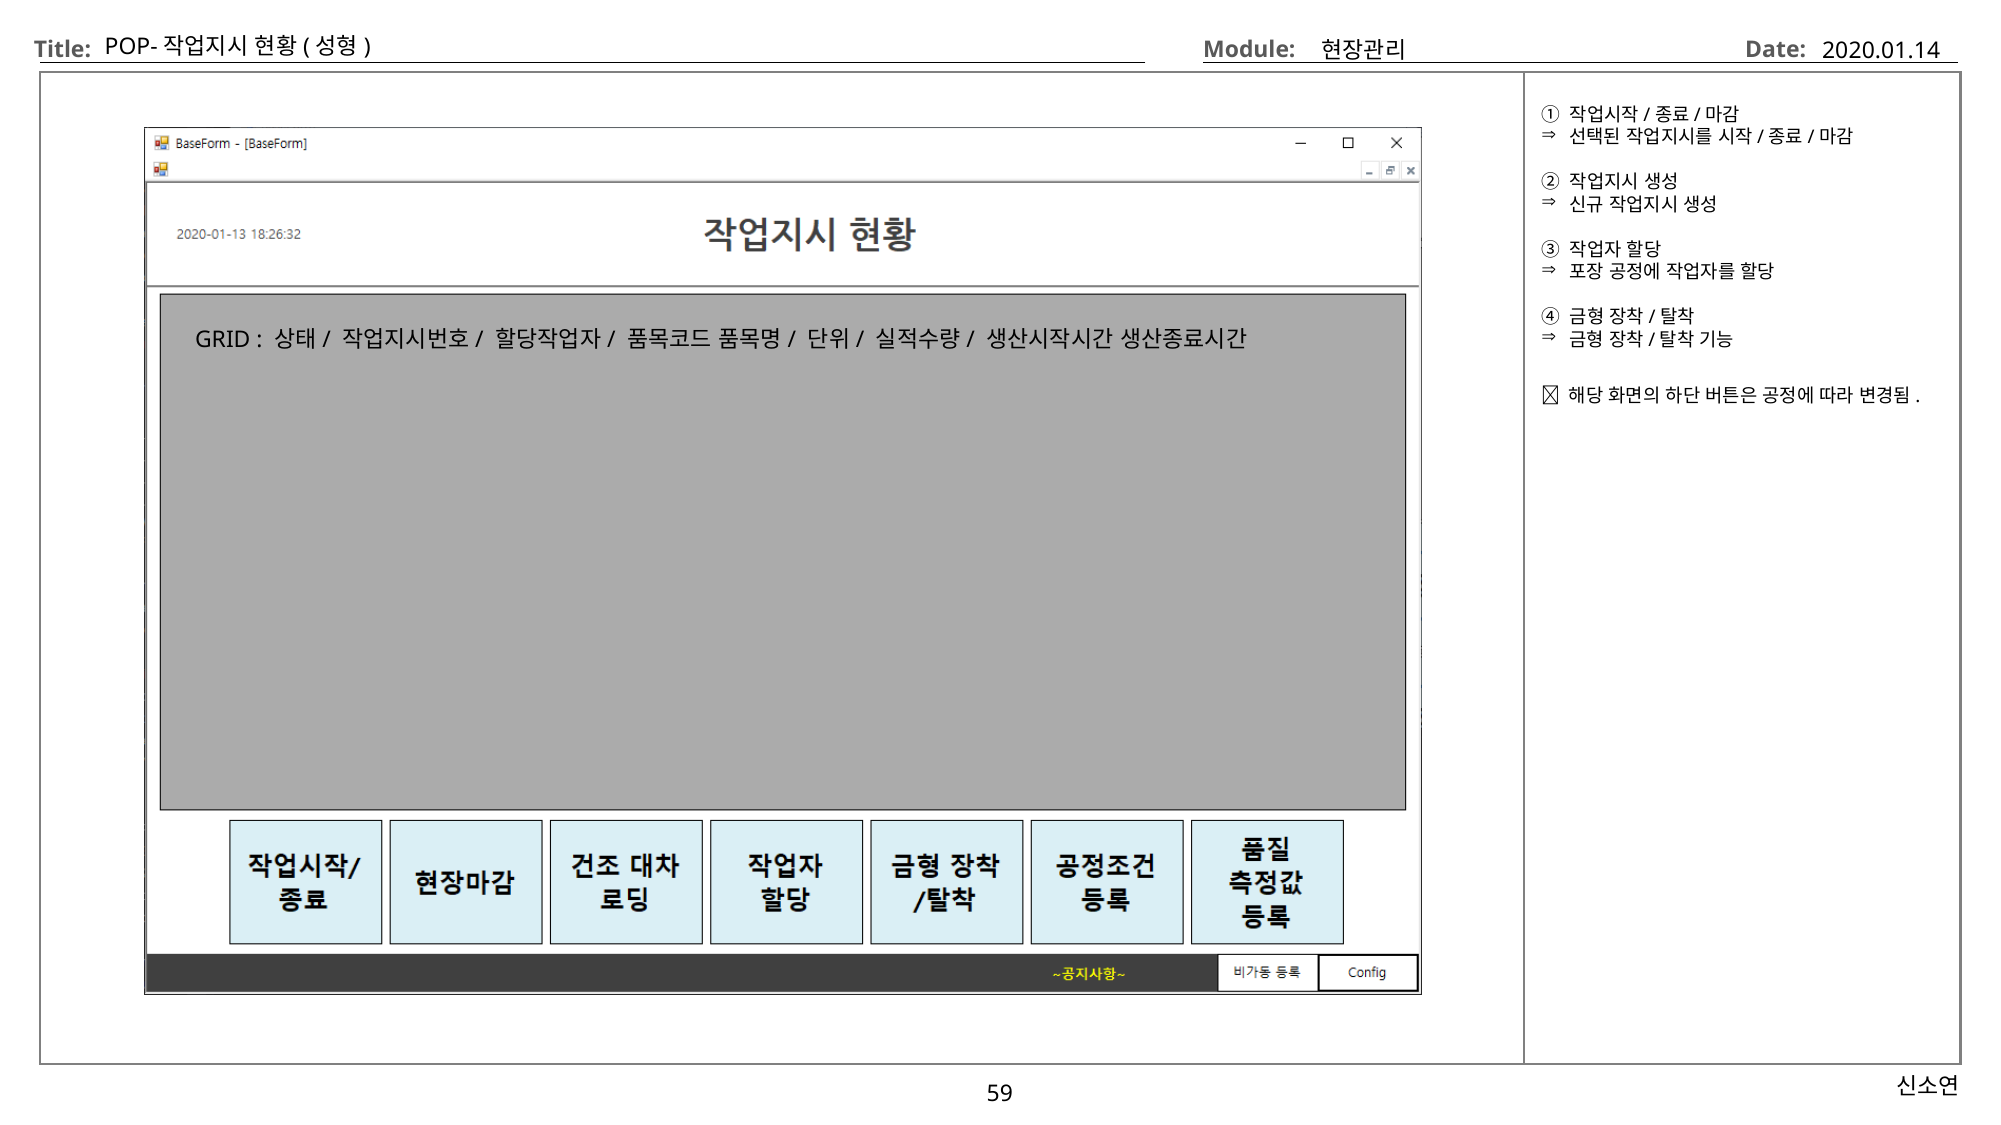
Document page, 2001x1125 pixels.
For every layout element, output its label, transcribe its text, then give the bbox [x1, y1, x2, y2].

list 신소연 [1526, 1067, 1960, 1103]
title POP-작업지시 현황(성형) [104, 29, 1123, 66]
list 2020.01.14 [1822, 31, 1990, 67]
text_box ① 작업시작/종료/마감 선택된 작업지시를 시작/종료/마감 ② 작업지시 생성 신규 작업지시 생성 ③ 작업자 할당 포장 공정에 작업자를 할당 ④ 금형 장착/탈착 금형 장착/탈착 기능  해당 화면의 하단 버튼은 공정에 따라 변경됨. [1526, 72, 1960, 447]
list 현장관리 [1321, 31, 1651, 67]
picture [144, 127, 1422, 995]
